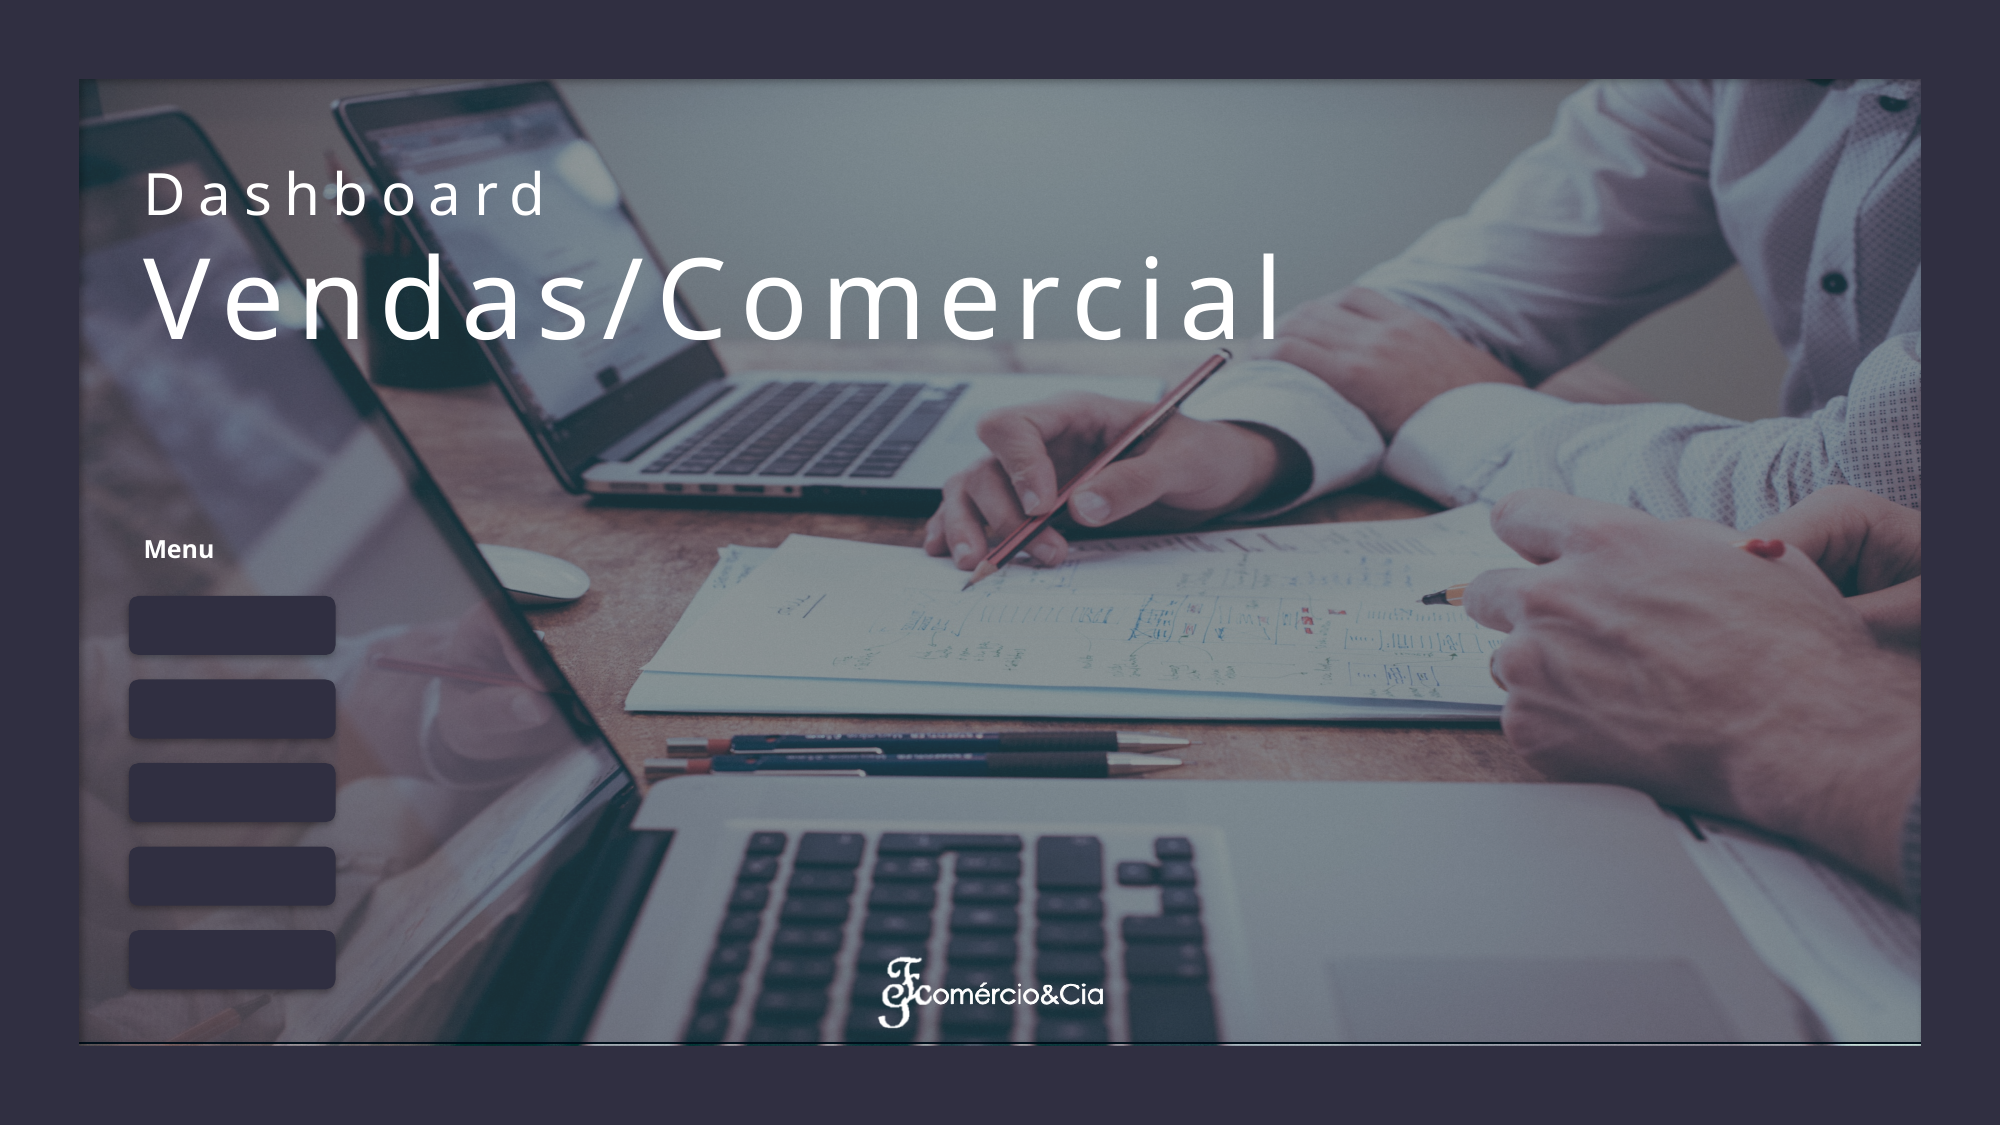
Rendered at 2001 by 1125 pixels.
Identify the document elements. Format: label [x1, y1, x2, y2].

text_box [0, 0, 2000, 1125]
picture [64, 67, 1924, 1049]
